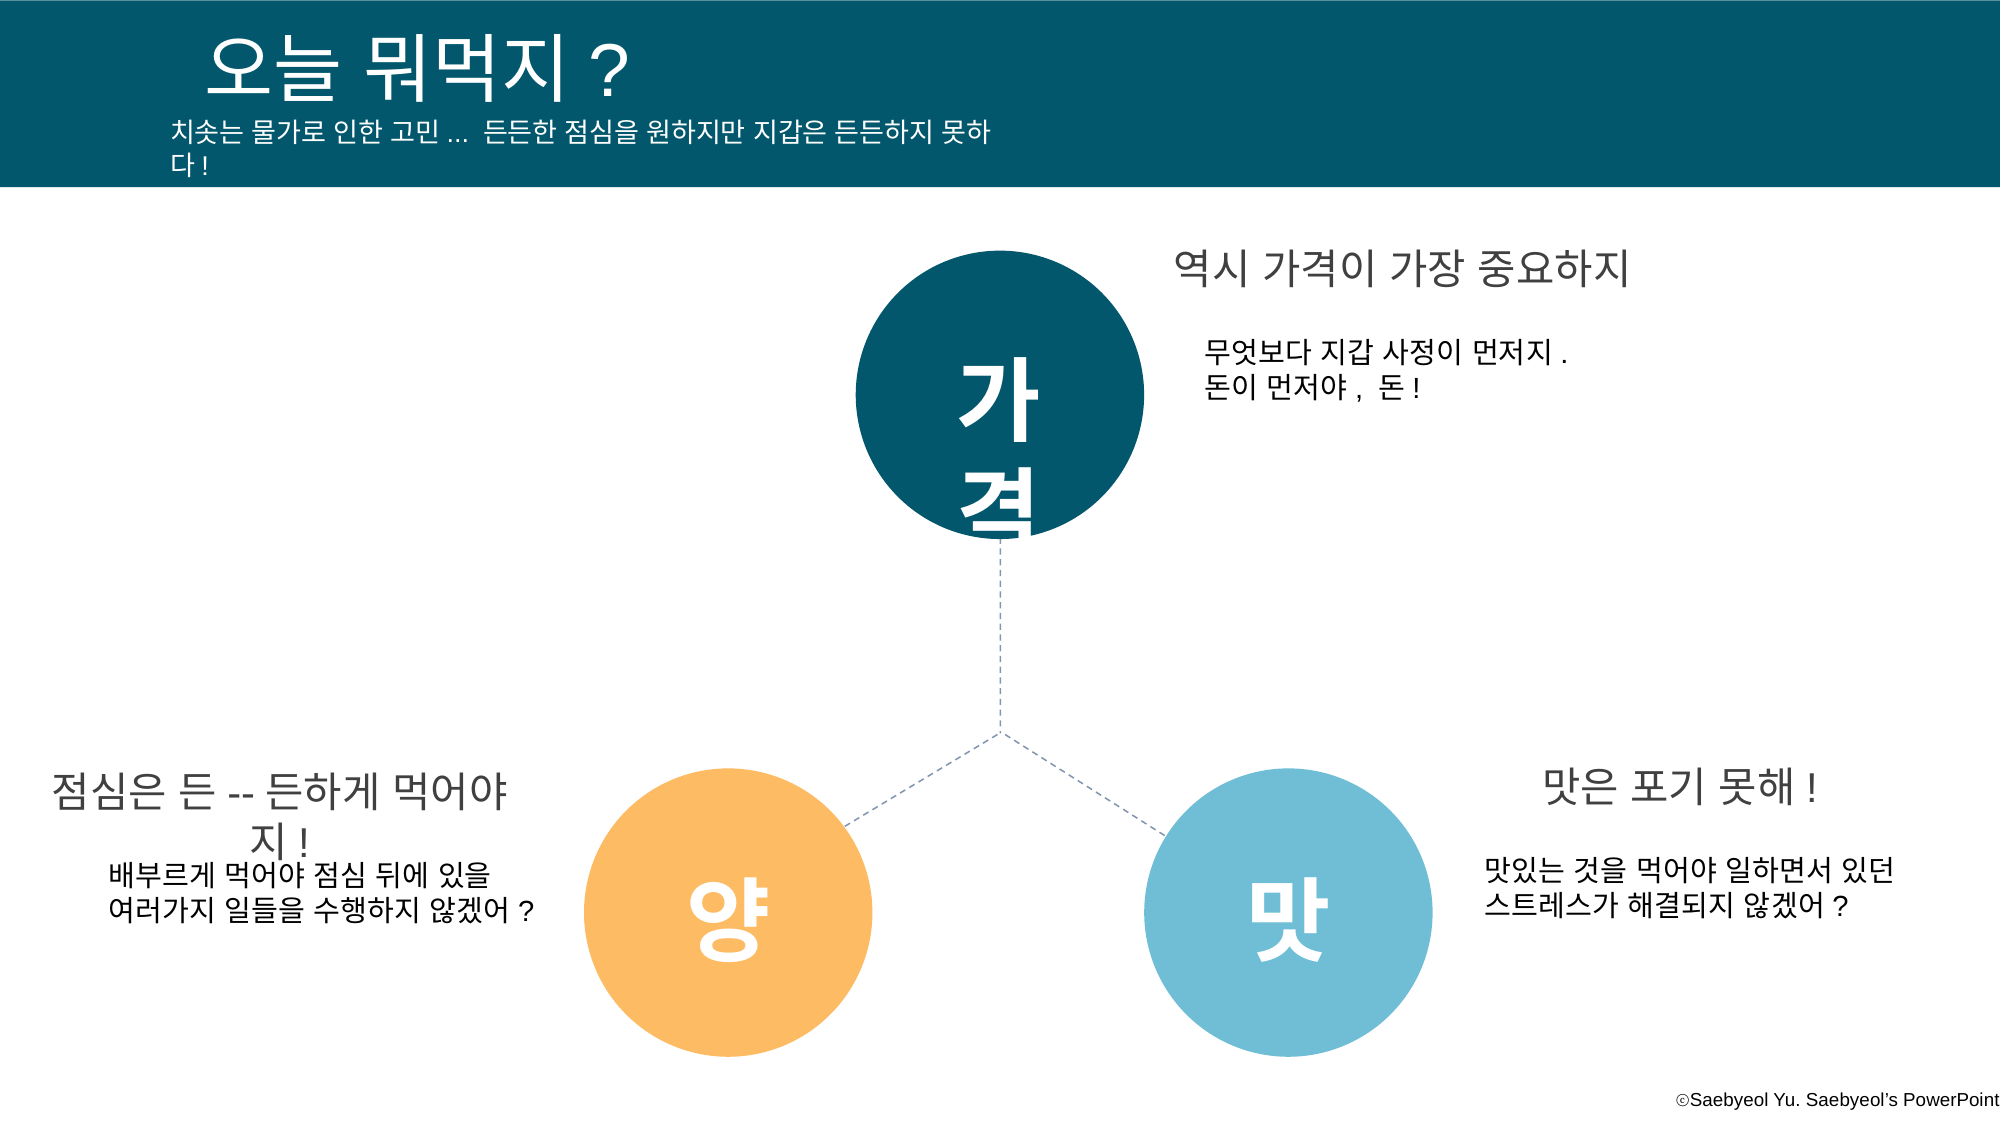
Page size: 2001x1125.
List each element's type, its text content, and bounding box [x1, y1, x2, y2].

text_box 맛 [1231, 855, 1346, 981]
text_box 치솟는 물가로 인한 고민... 든든한 점심을 원하지만 지갑은 든든하지 못하다! [155, 108, 1040, 156]
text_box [785, 734, 998, 862]
text_box 오늘 뭐먹지? [190, 13, 775, 108]
text_box [583, 768, 873, 1057]
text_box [1004, 734, 1182, 847]
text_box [1469, 753, 1940, 930]
text_box 가격 [899, 335, 1099, 461]
text_box 양 [671, 855, 786, 980]
text_box [855, 250, 1142, 540]
text_box [0, 0, 2000, 188]
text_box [13, 758, 563, 936]
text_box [1125, 235, 1680, 413]
text_box [1144, 768, 1433, 1057]
